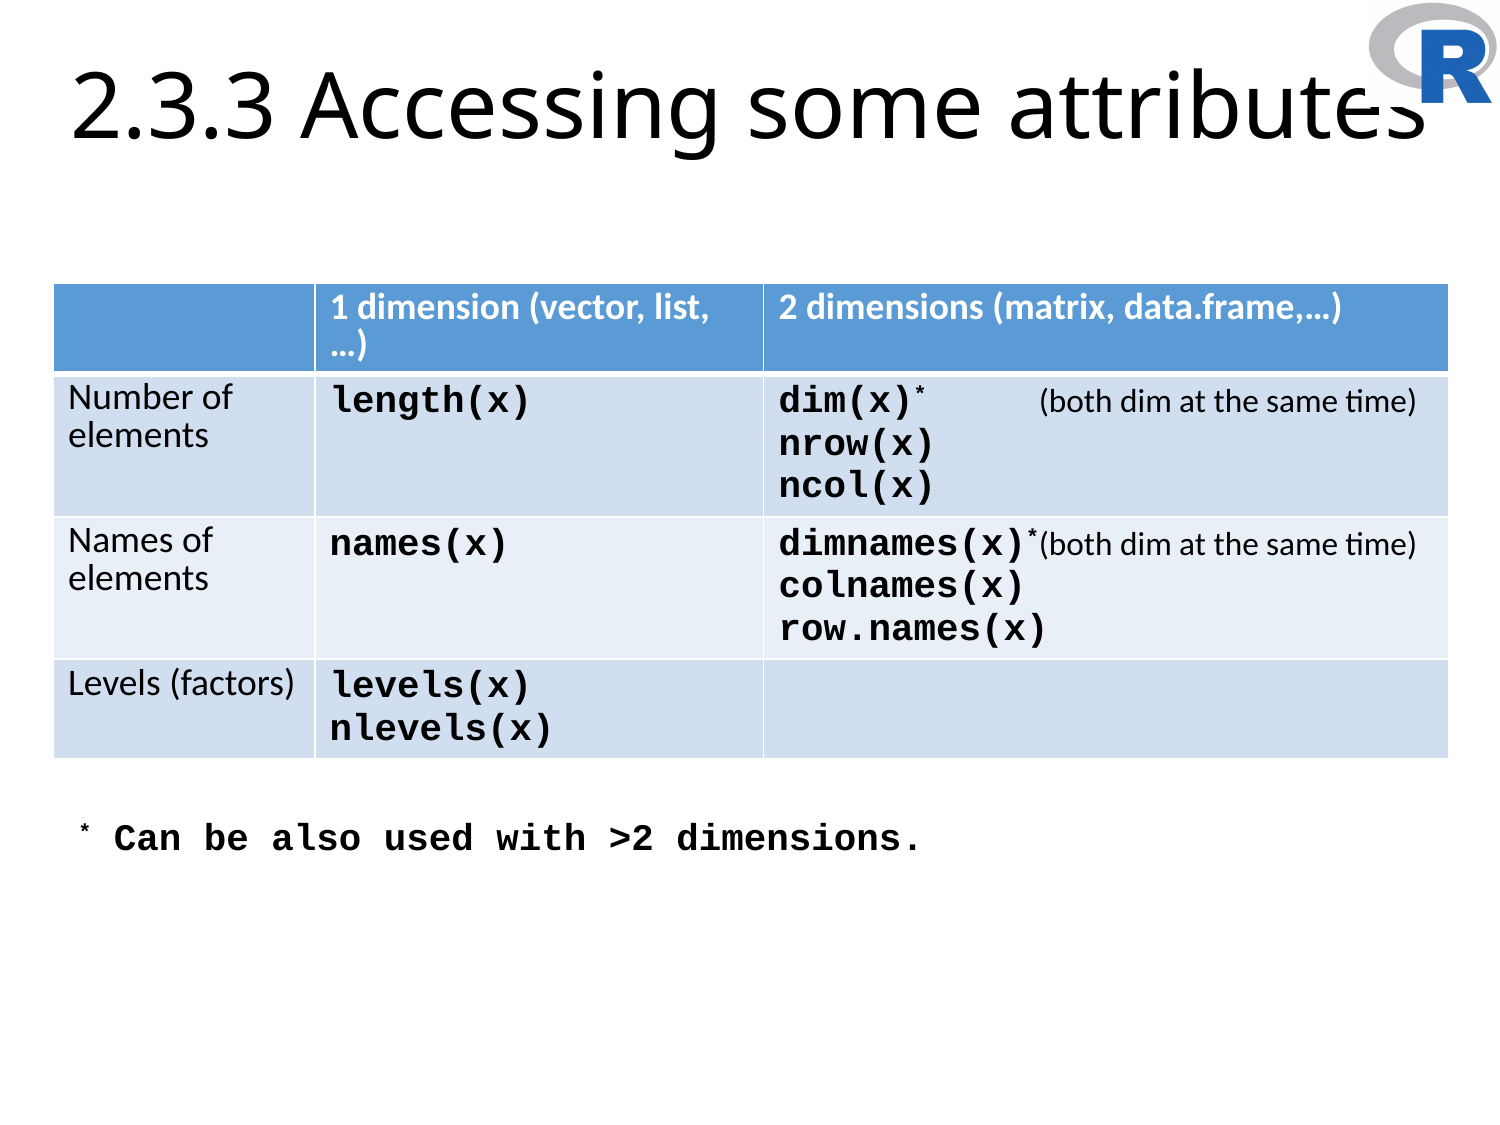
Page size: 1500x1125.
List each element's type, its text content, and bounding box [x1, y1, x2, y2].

table_cell names(x) [316, 518, 763, 658]
table_cell Levels (factors) [54, 660, 314, 758]
table_cell dimnames(x)*(both dim at the same time) colnames(x) row.names(x) [764, 518, 1448, 658]
table_cell length(x) [316, 377, 763, 516]
picture [1365, 0, 1500, 107]
table_cell levels(x) nlevels(x) [316, 660, 763, 758]
table_cell Names of elements [54, 518, 314, 658]
table_header [54, 284, 314, 371]
table_cell dim(x)* (both dim at the same time) nrow(x) ncol(x) [764, 377, 1448, 516]
table_cell Number of elements [54, 377, 314, 516]
title 2.3.3 Accessing some attributes [0, 0, 1500, 218]
table_header 1 dimension (vector, list,…) [316, 284, 763, 371]
table_header 2 dimensions (matrix, data.frame,…) [764, 284, 1448, 371]
text_box * Can be also used with >2 dimensions. [63, 805, 946, 866]
table_cell [764, 660, 1448, 758]
